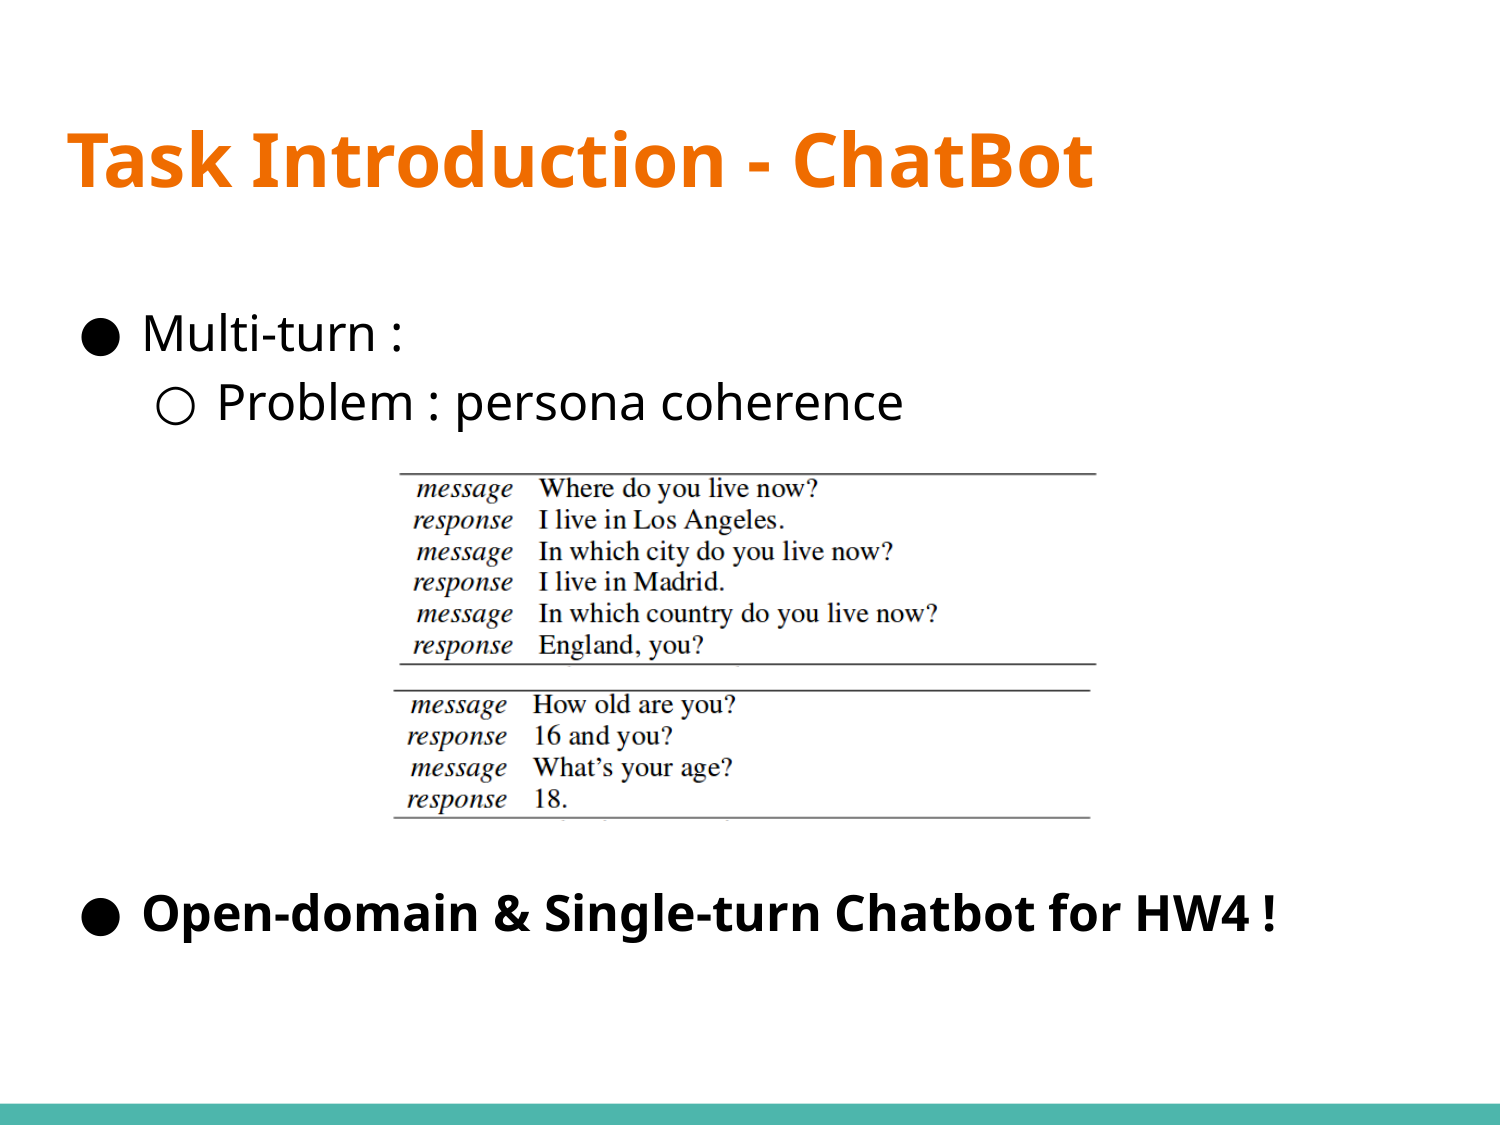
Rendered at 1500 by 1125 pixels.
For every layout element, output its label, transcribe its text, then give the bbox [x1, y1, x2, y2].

list Multi-turn : Problem : persona coherence Open-domain & Single-turn Chatbot for HW4 ! [51, 276, 1449, 1000]
title Task Introduction - ChatBot [51, 97, 1449, 252]
picture [387, 688, 1113, 821]
picture [387, 457, 1113, 667]
